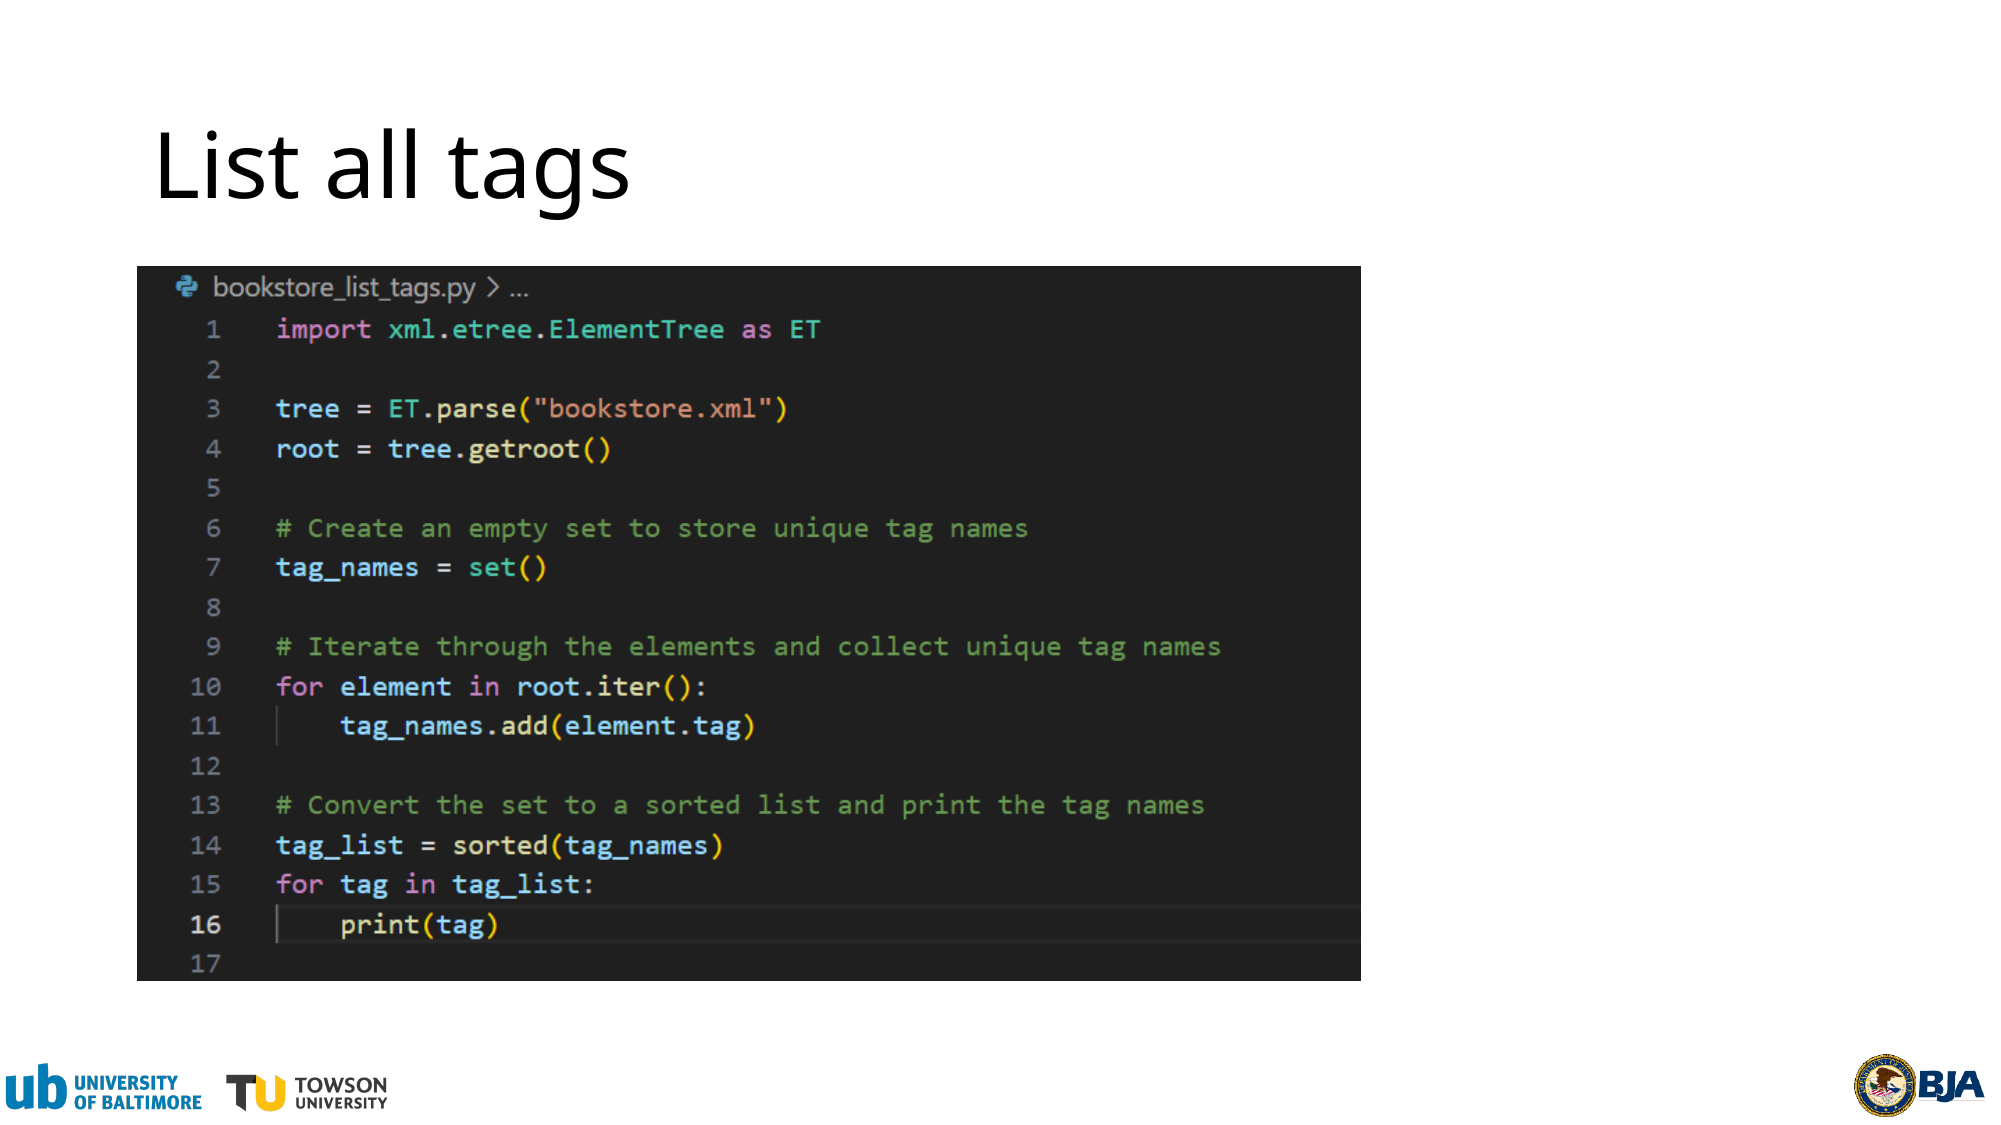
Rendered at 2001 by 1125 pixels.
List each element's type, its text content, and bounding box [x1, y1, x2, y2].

picture [0, 1031, 407, 1125]
title List all tags [137, 59, 1863, 278]
picture [1854, 1054, 1986, 1117]
picture [137, 266, 1361, 981]
